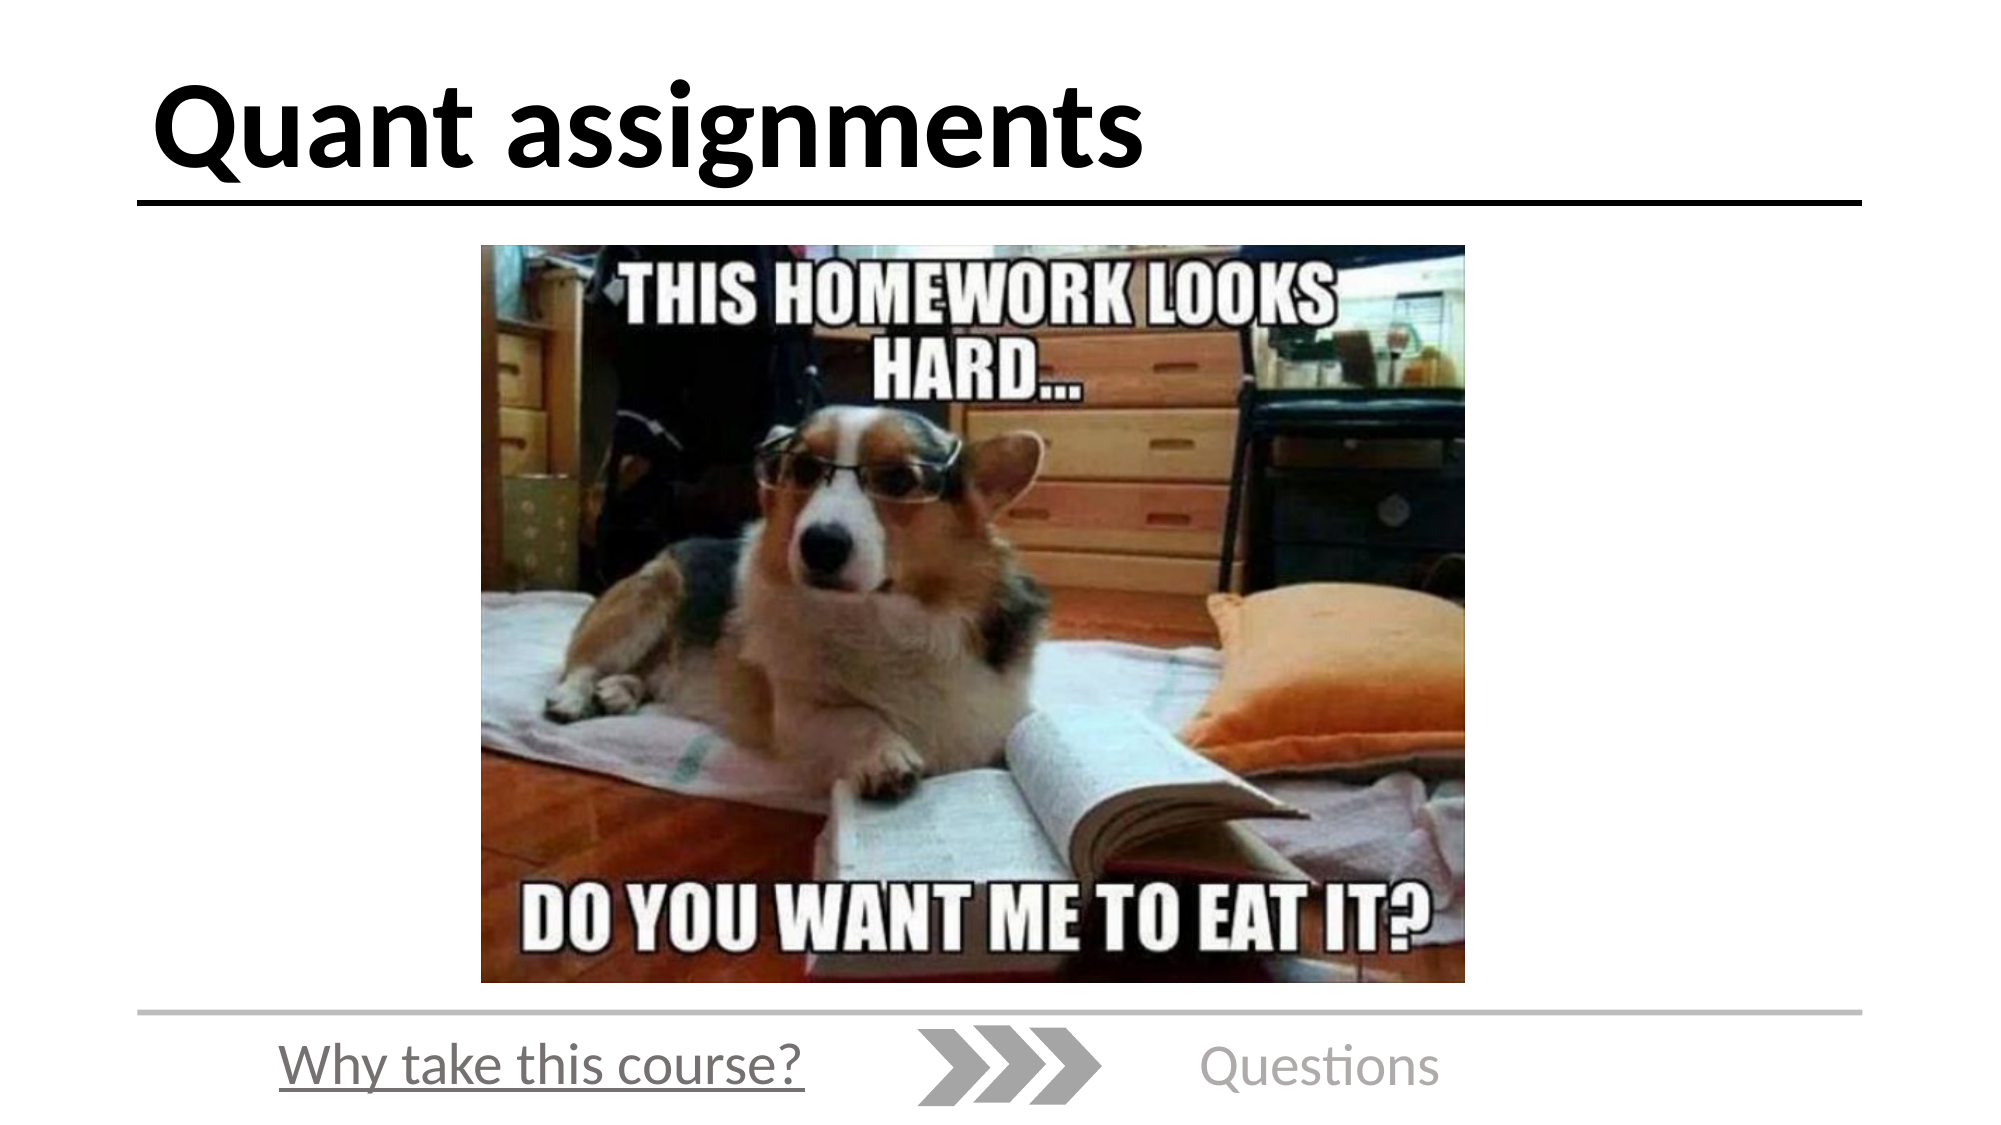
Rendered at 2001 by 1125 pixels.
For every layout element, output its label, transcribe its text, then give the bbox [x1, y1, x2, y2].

picture [481, 245, 1465, 983]
list Why take this course? [142, 1025, 821, 1105]
title Quant assignments [134, 19, 1866, 234]
list Questions [1184, 1026, 1863, 1107]
